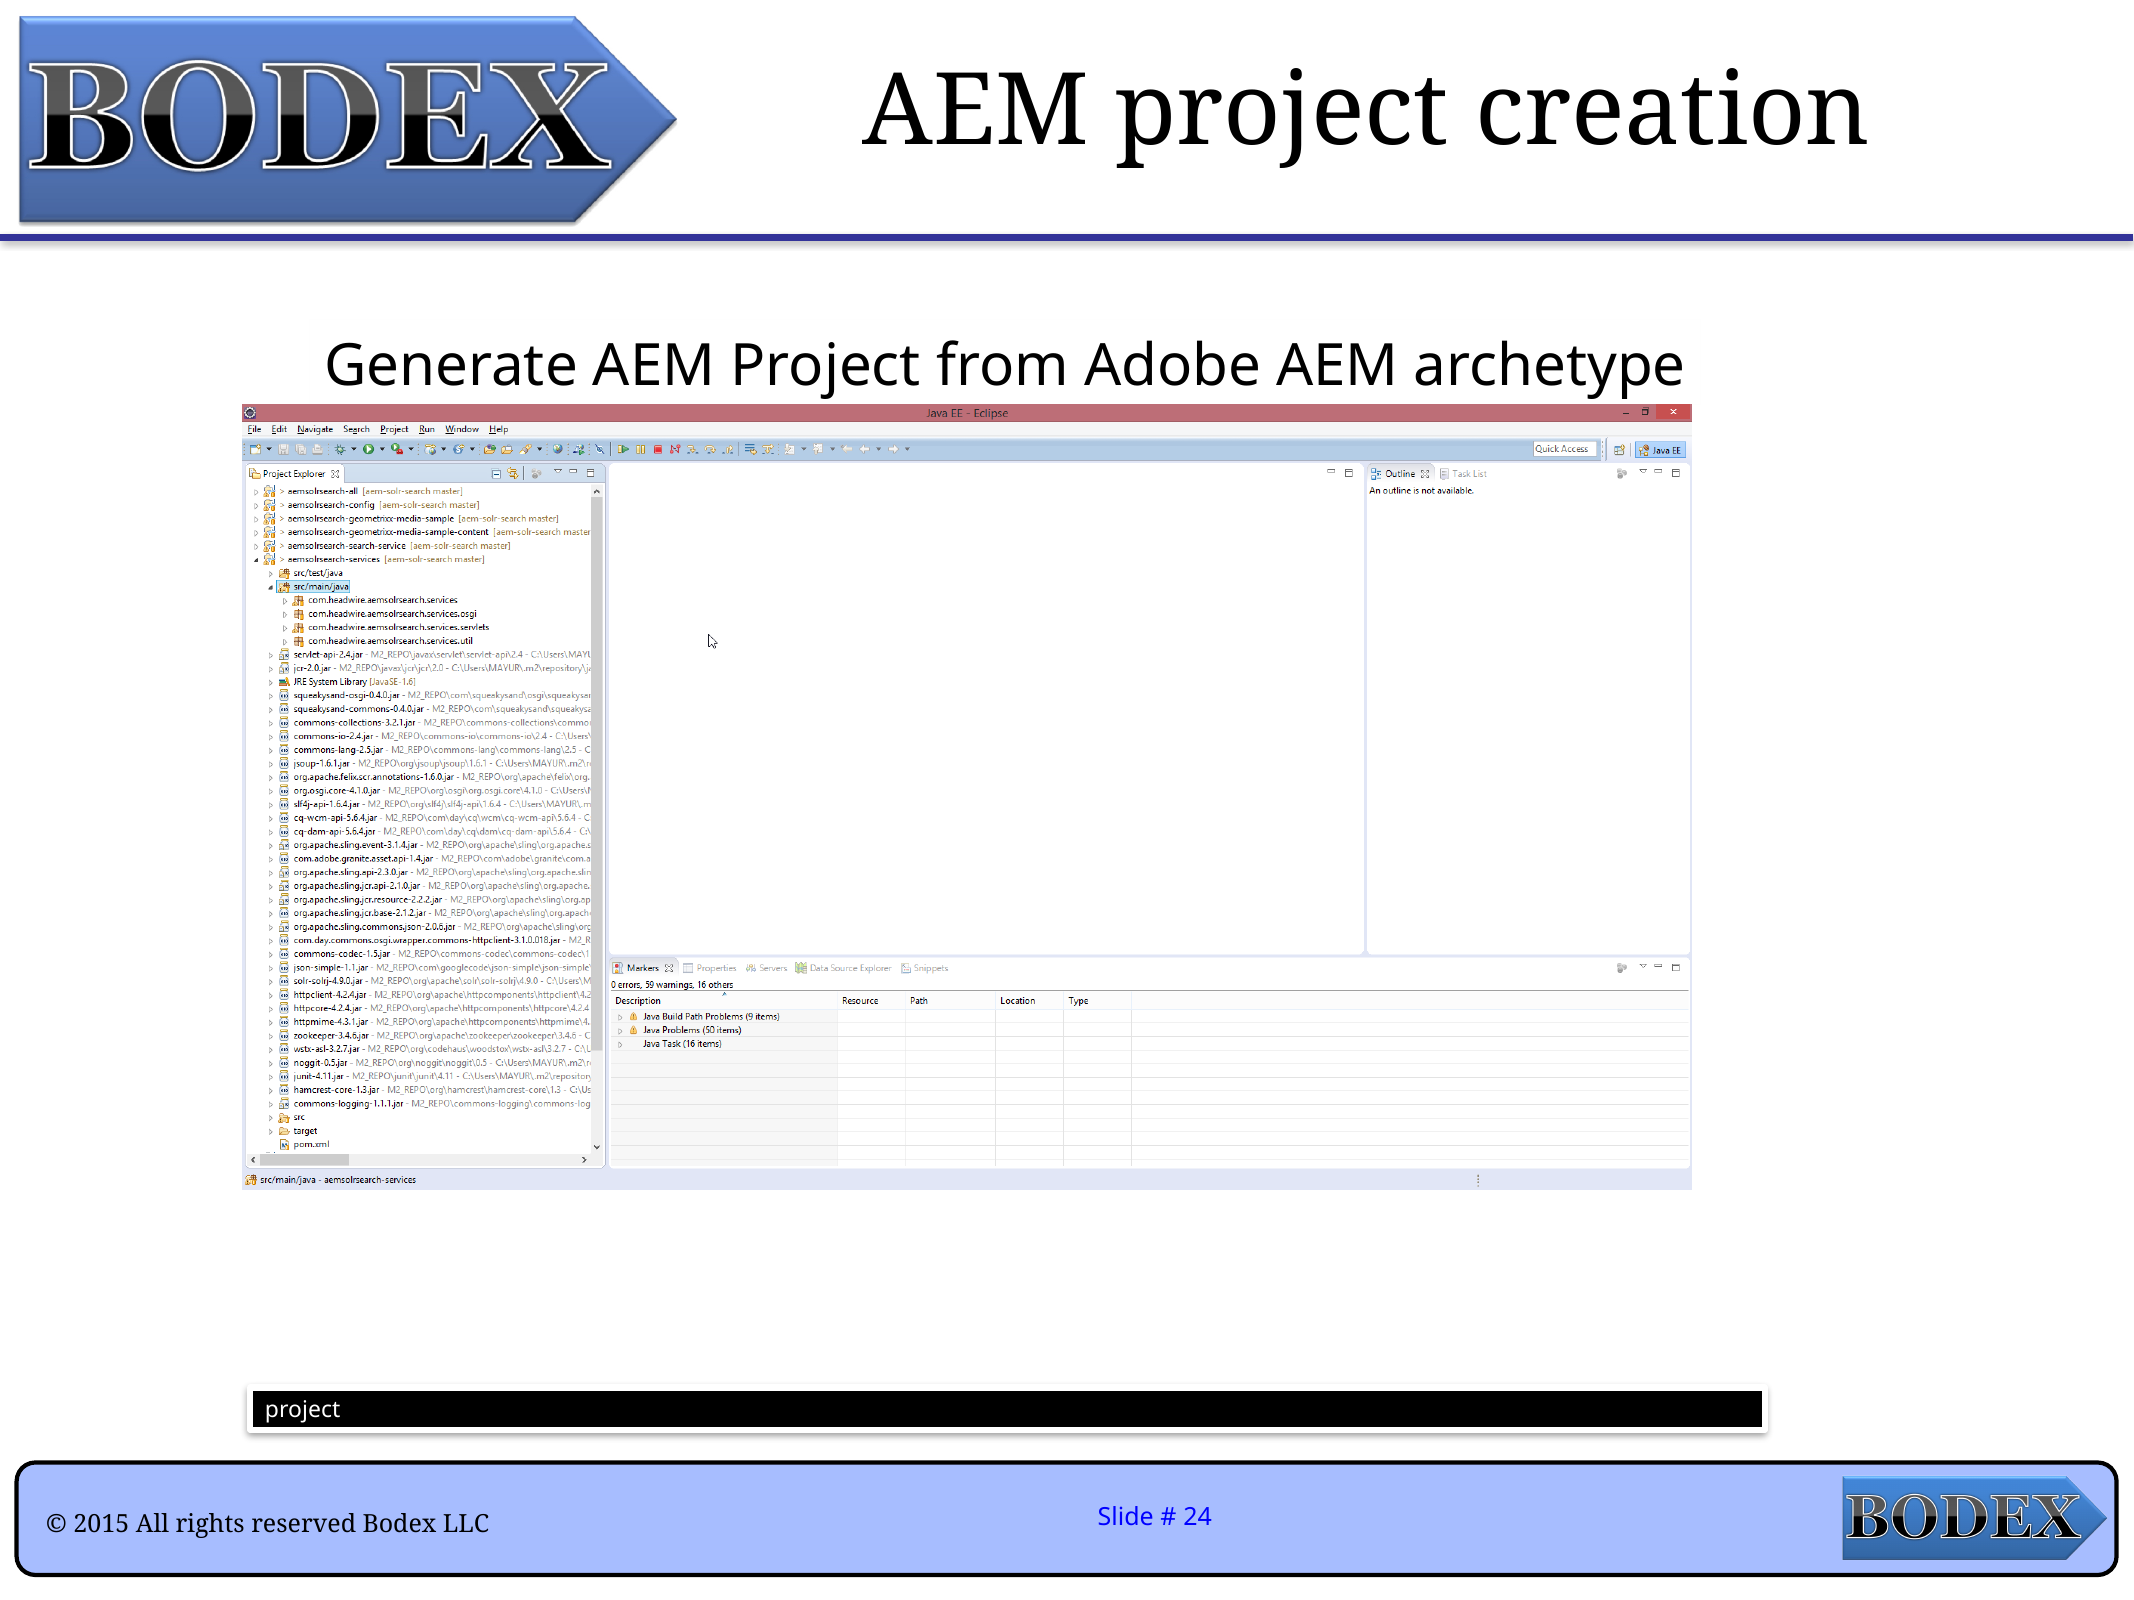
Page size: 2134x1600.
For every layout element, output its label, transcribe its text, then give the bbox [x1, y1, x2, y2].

text_box AEM project creation [629, 37, 2105, 173]
slide_number Slide # 24 [729, 1475, 1227, 1561]
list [242, 404, 1692, 1190]
text_box Generate AEM Project from Adobe AEM archetype [309, 319, 1701, 405]
picture [1841, 1474, 2109, 1562]
text_box project [247, 1384, 1768, 1433]
picture [16, 12, 680, 227]
